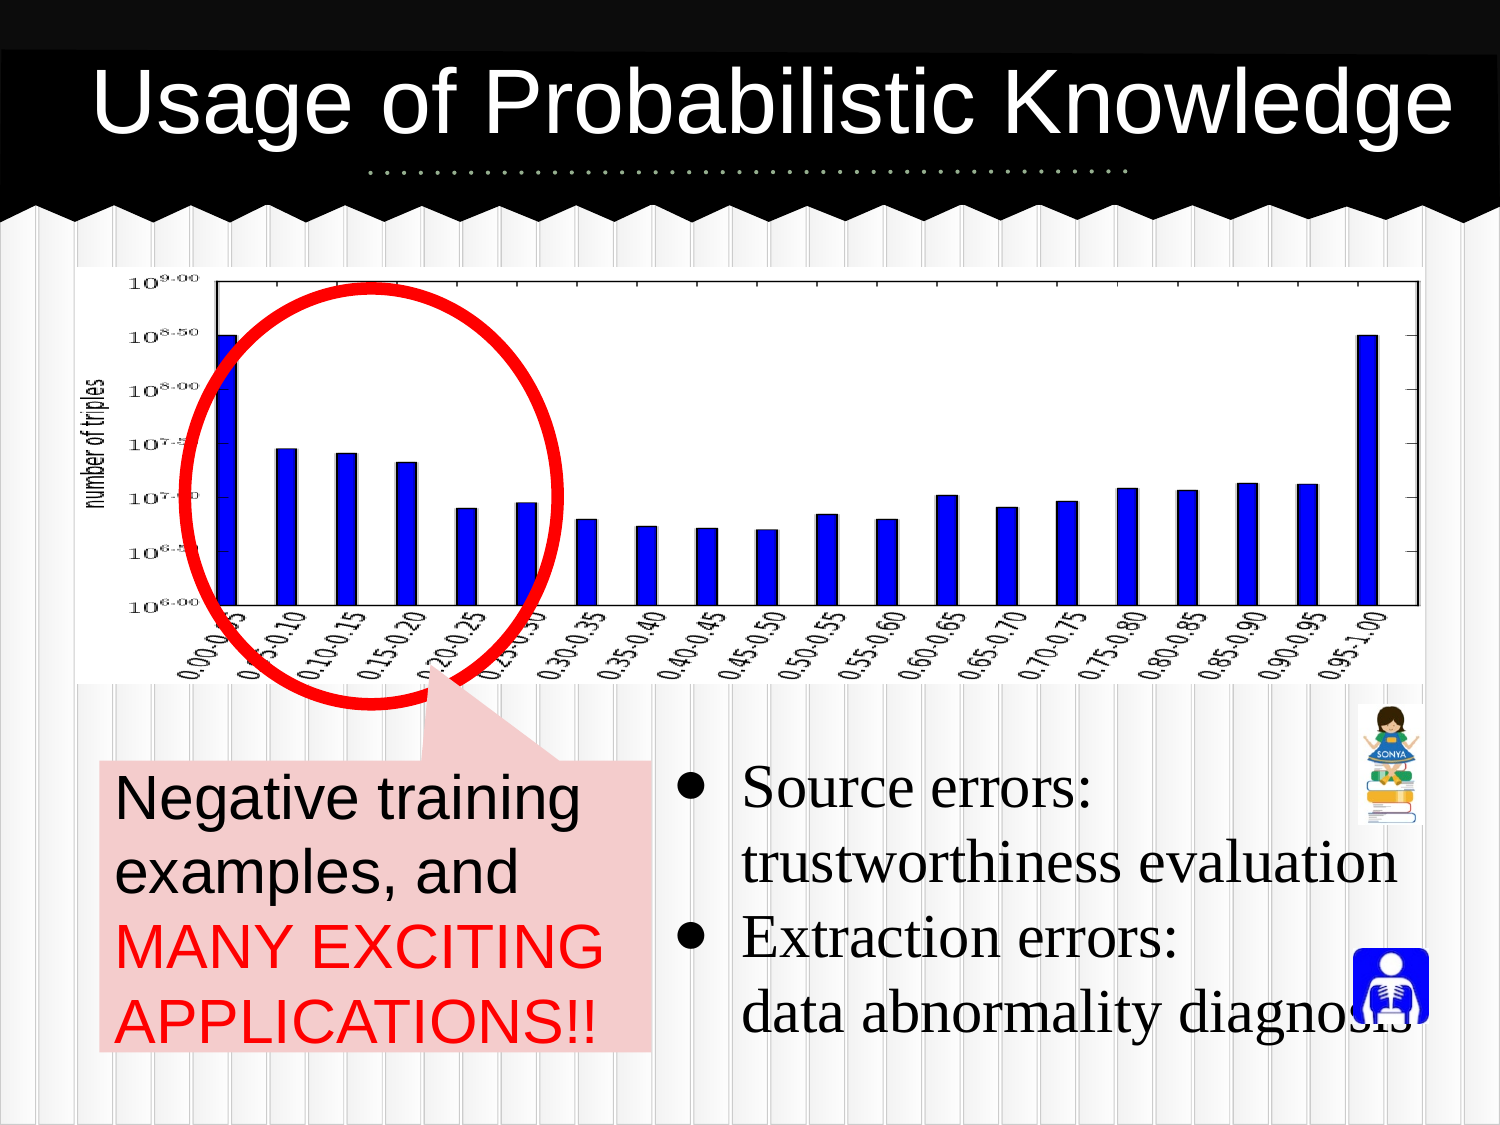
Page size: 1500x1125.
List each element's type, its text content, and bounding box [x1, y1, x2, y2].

list Source errors: trustworthiness evaluation Extraction errors: data abnormality diagnosis [651, 729, 1434, 1079]
picture [74, 267, 1426, 684]
picture [1357, 704, 1424, 826]
picture [1352, 948, 1429, 1024]
title Usage of Probabilistic Knowledge [75, 2, 1500, 191]
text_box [99, 288, 652, 1053]
